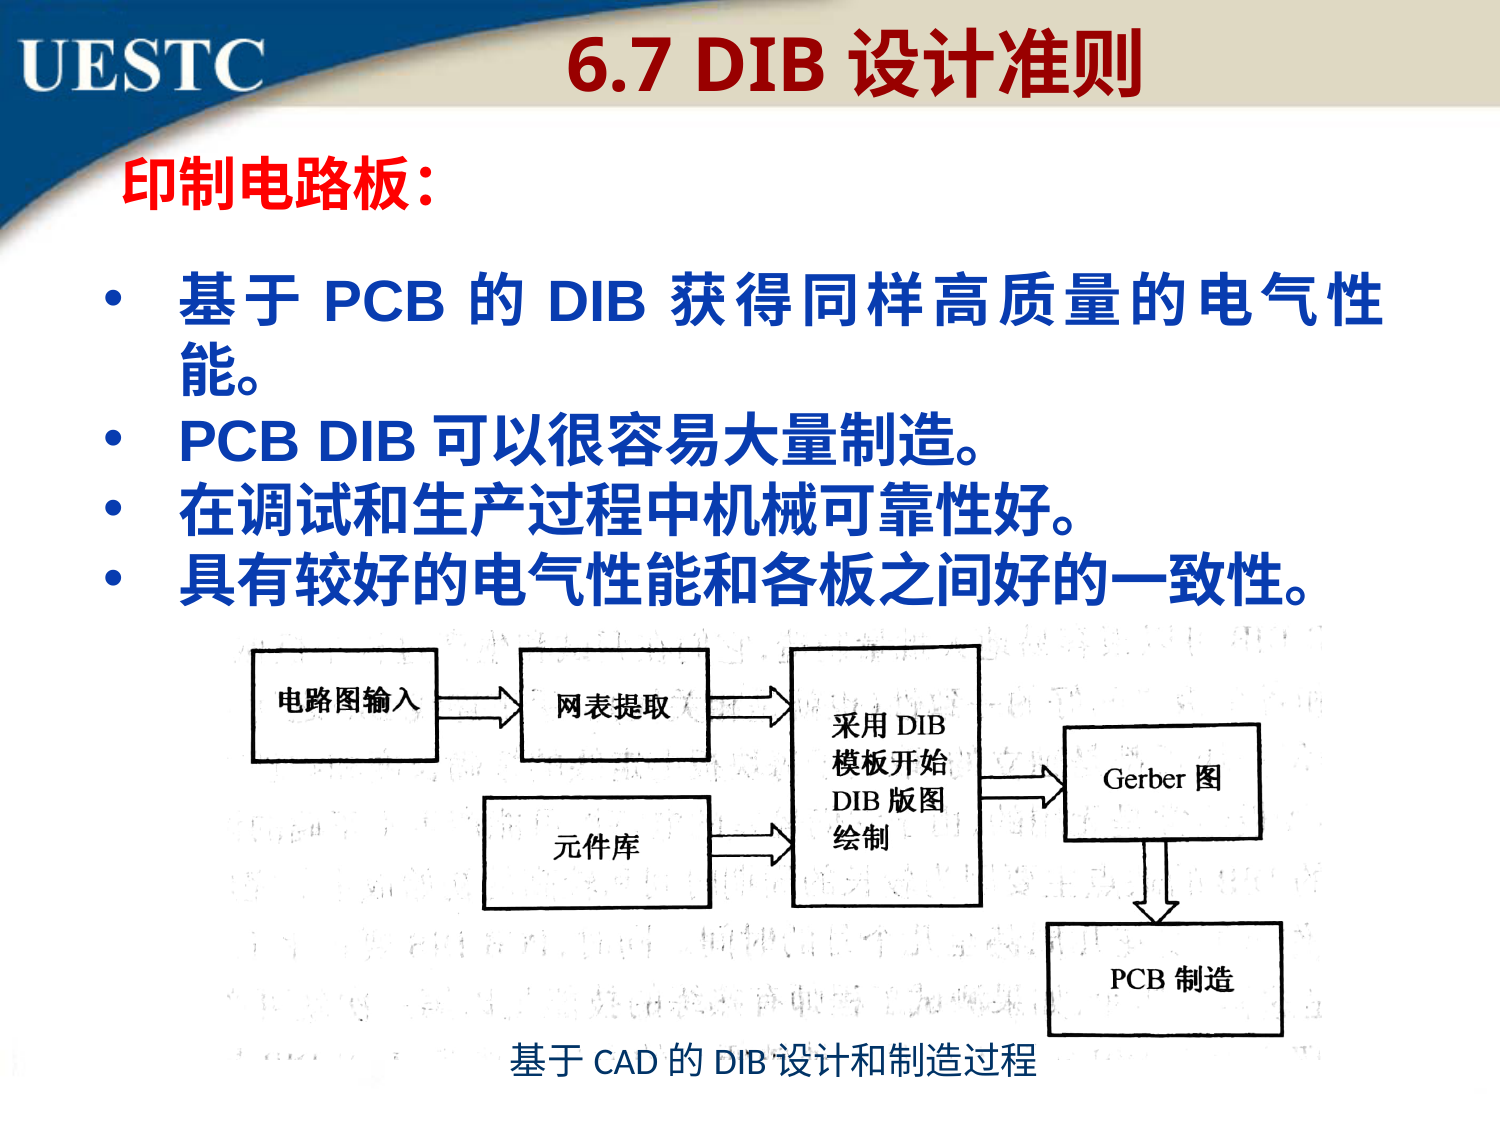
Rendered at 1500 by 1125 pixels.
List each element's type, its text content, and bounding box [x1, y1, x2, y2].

text_box 6.7 DIB设计准则 [312, 0, 1400, 138]
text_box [226, 623, 1322, 1091]
picture [0, 0, 1500, 1125]
text_box 基于PCB的DIB获得同样高质量的电气性能。 PCB DIB可以很容易大量制造。 在调试和生产过程中机械可靠性好。 具有较好的电气性能和各板之间好的一致性。 [88, 255, 1400, 620]
text_box 印制电路板： [105, 140, 1500, 225]
